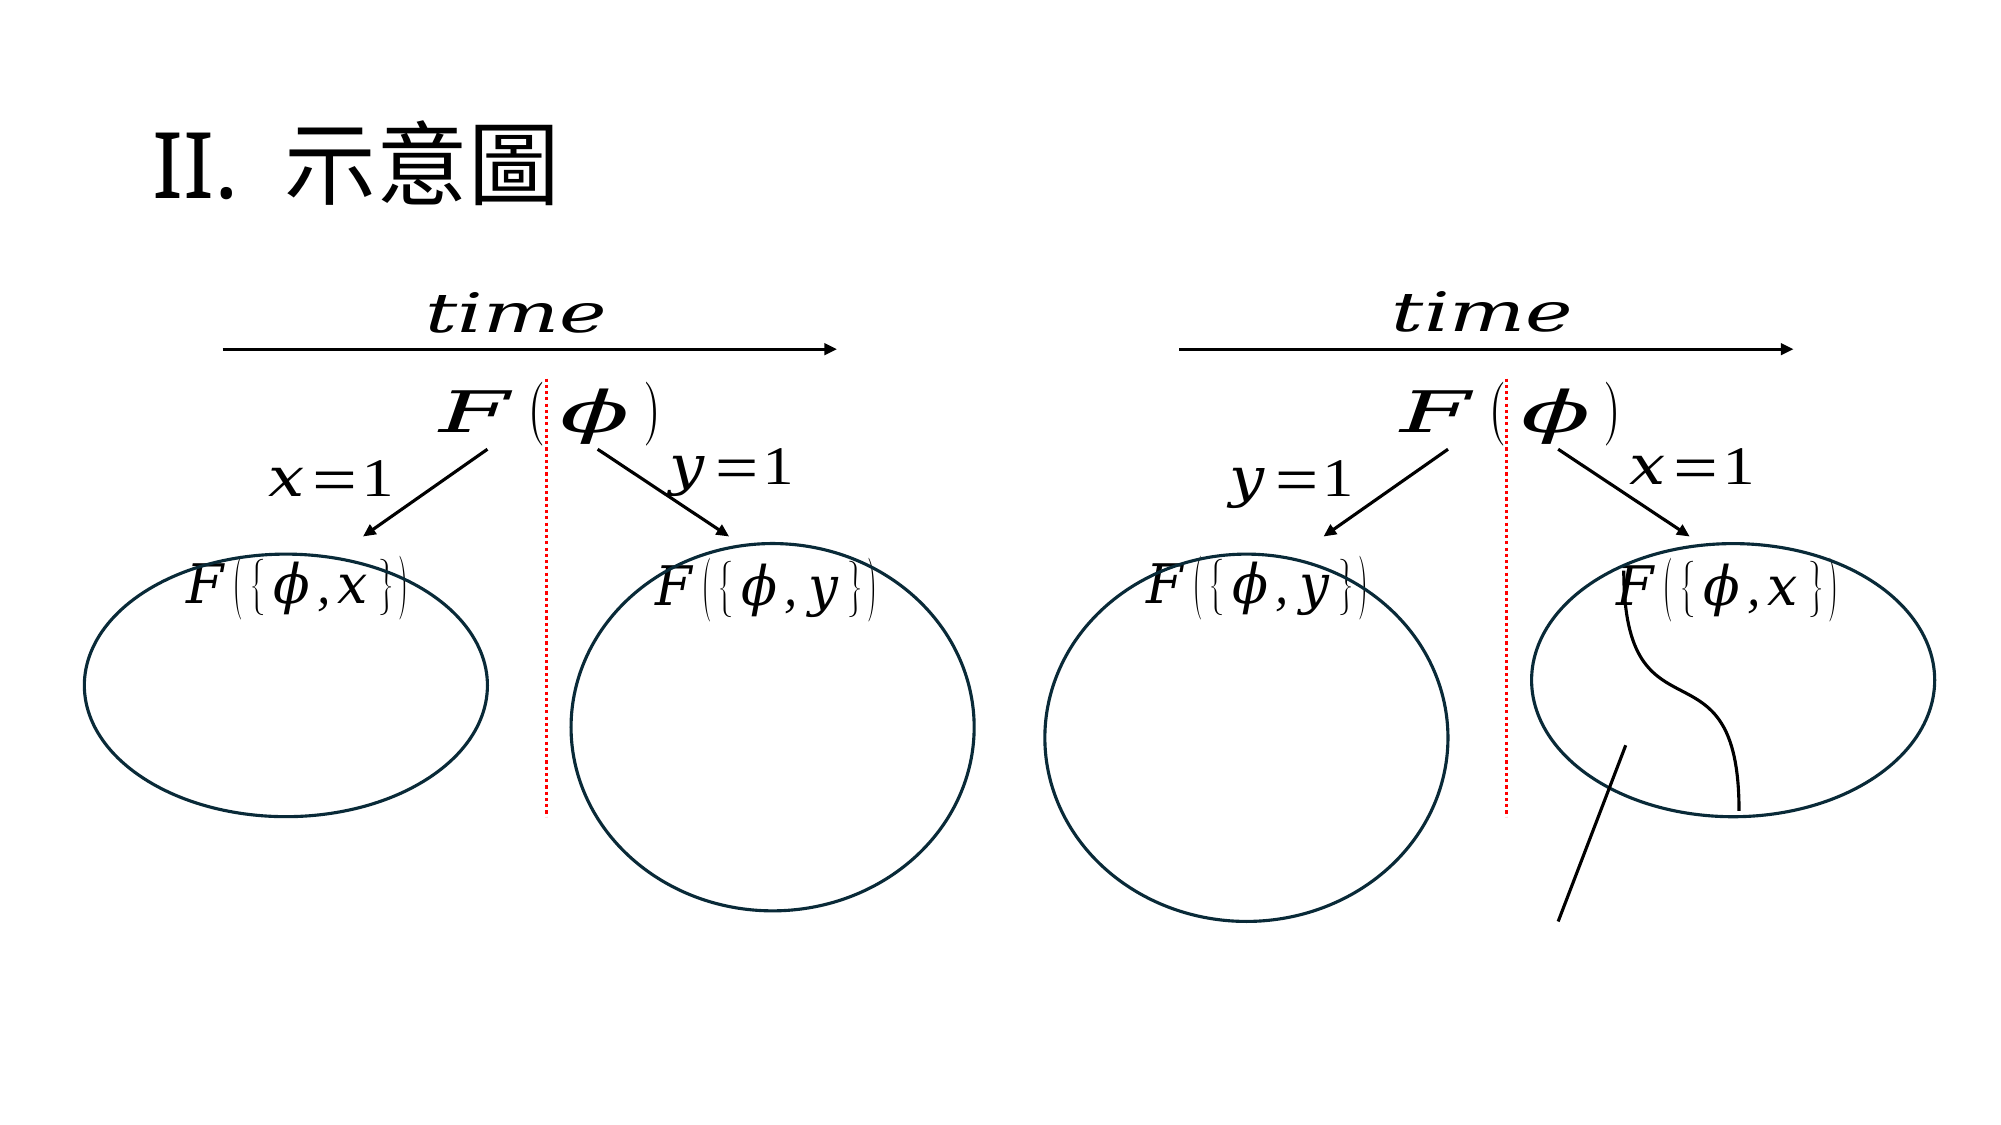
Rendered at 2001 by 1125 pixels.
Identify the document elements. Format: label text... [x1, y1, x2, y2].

title II. 示意圖 [137, 59, 1863, 278]
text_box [83, 283, 1936, 1042]
